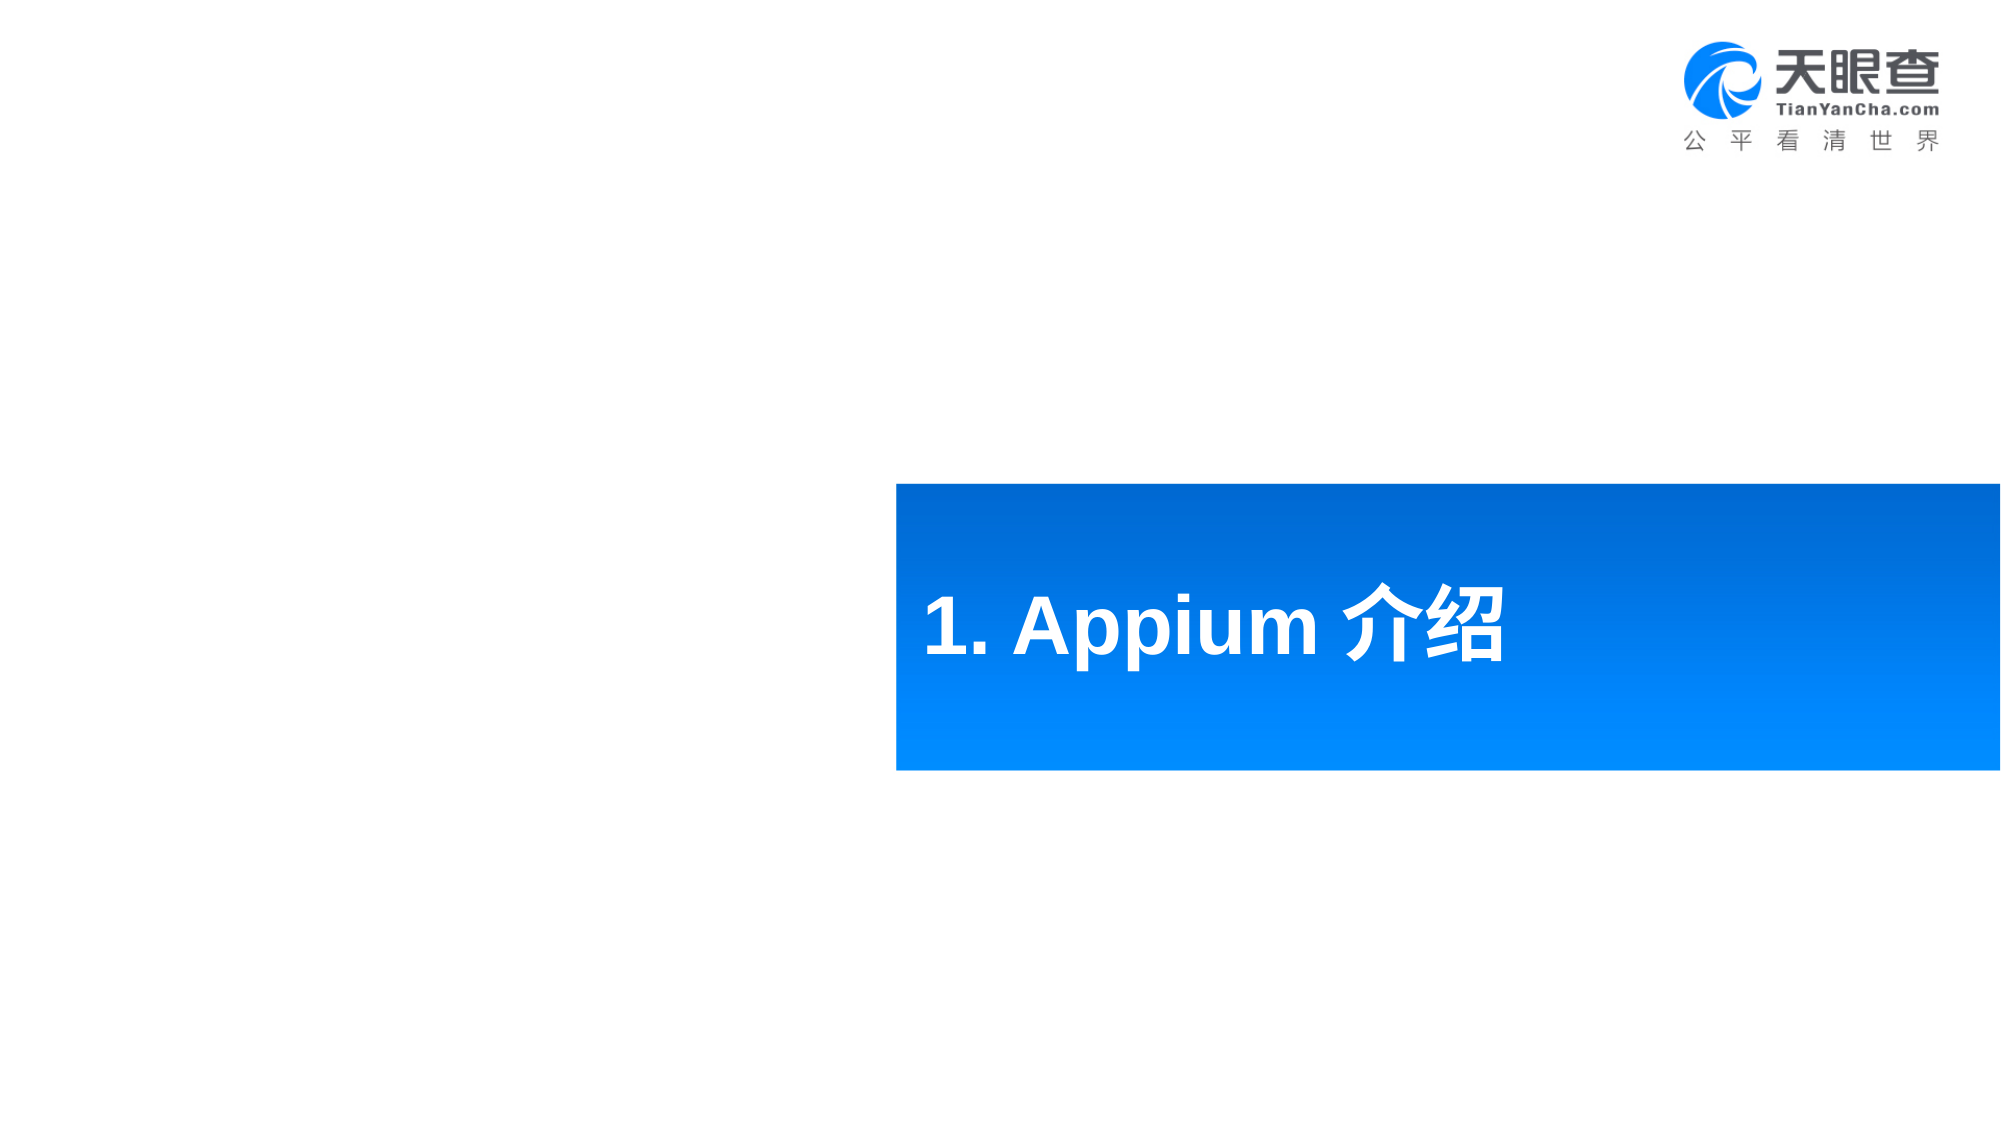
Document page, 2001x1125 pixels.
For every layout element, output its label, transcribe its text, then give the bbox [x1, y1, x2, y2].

title 1. Appium介绍 [907, 519, 1982, 737]
picture [0, 0, 2001, 1125]
